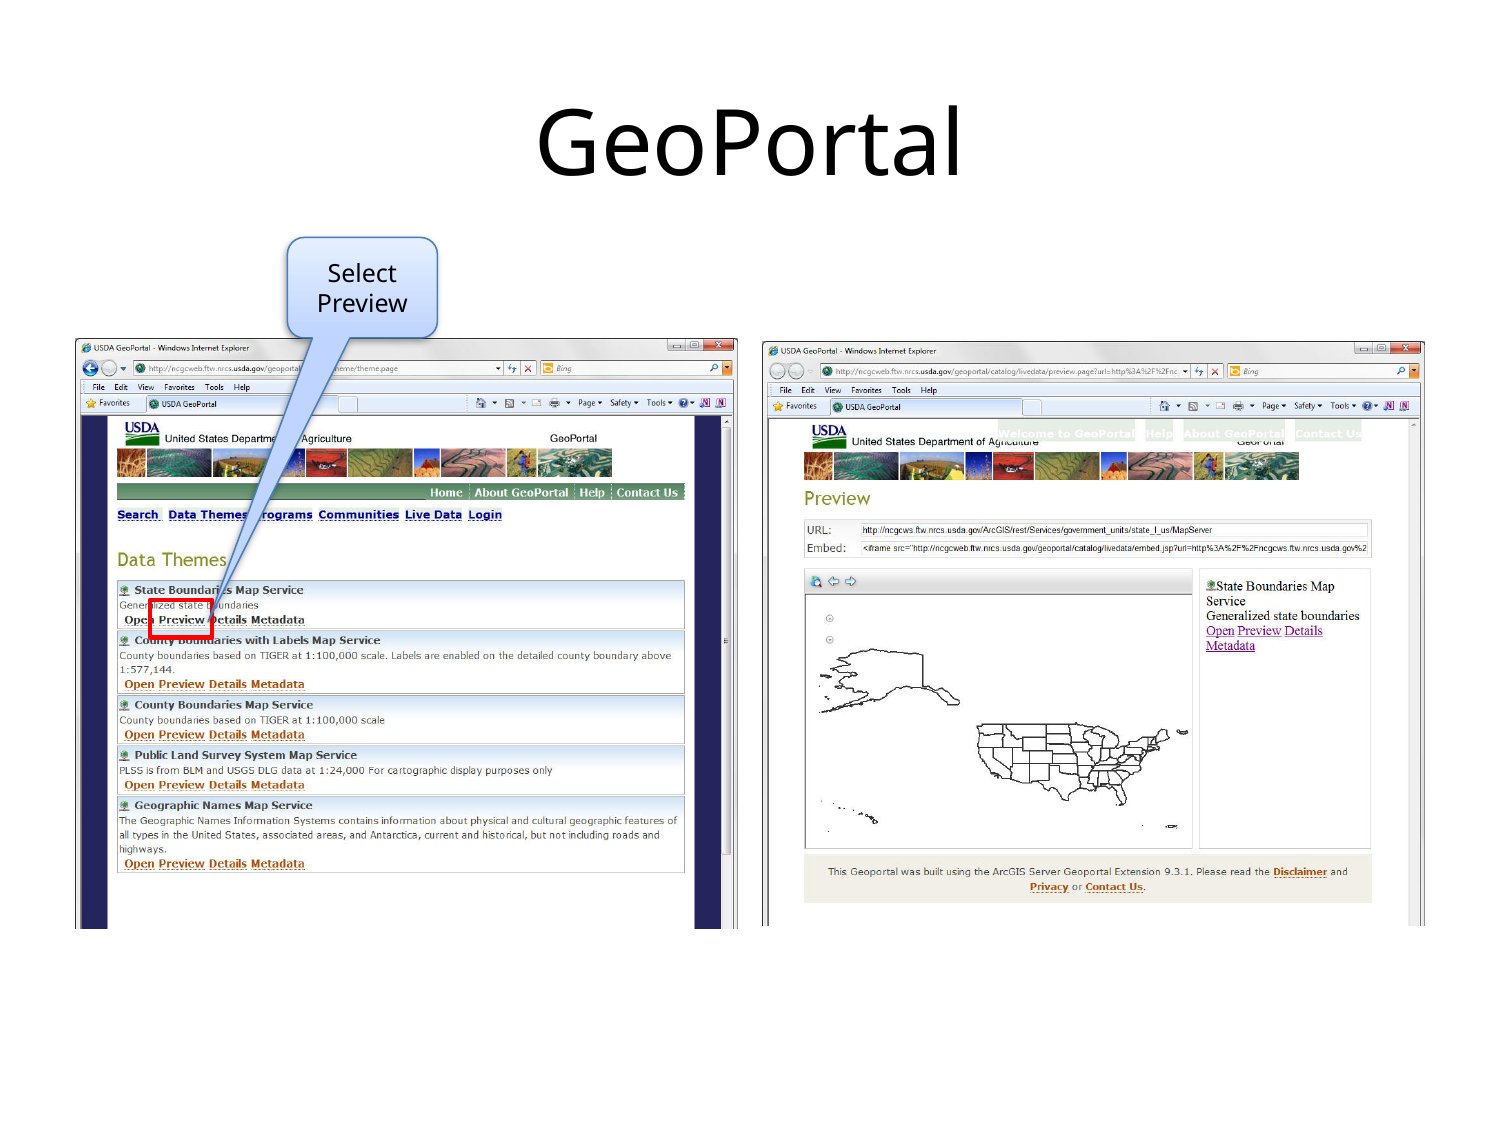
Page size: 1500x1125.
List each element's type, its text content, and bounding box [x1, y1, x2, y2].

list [74, 338, 738, 930]
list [762, 341, 1426, 926]
text_box Select Preview [286, 236, 439, 336]
title GeoPortal [75, 45, 1425, 233]
